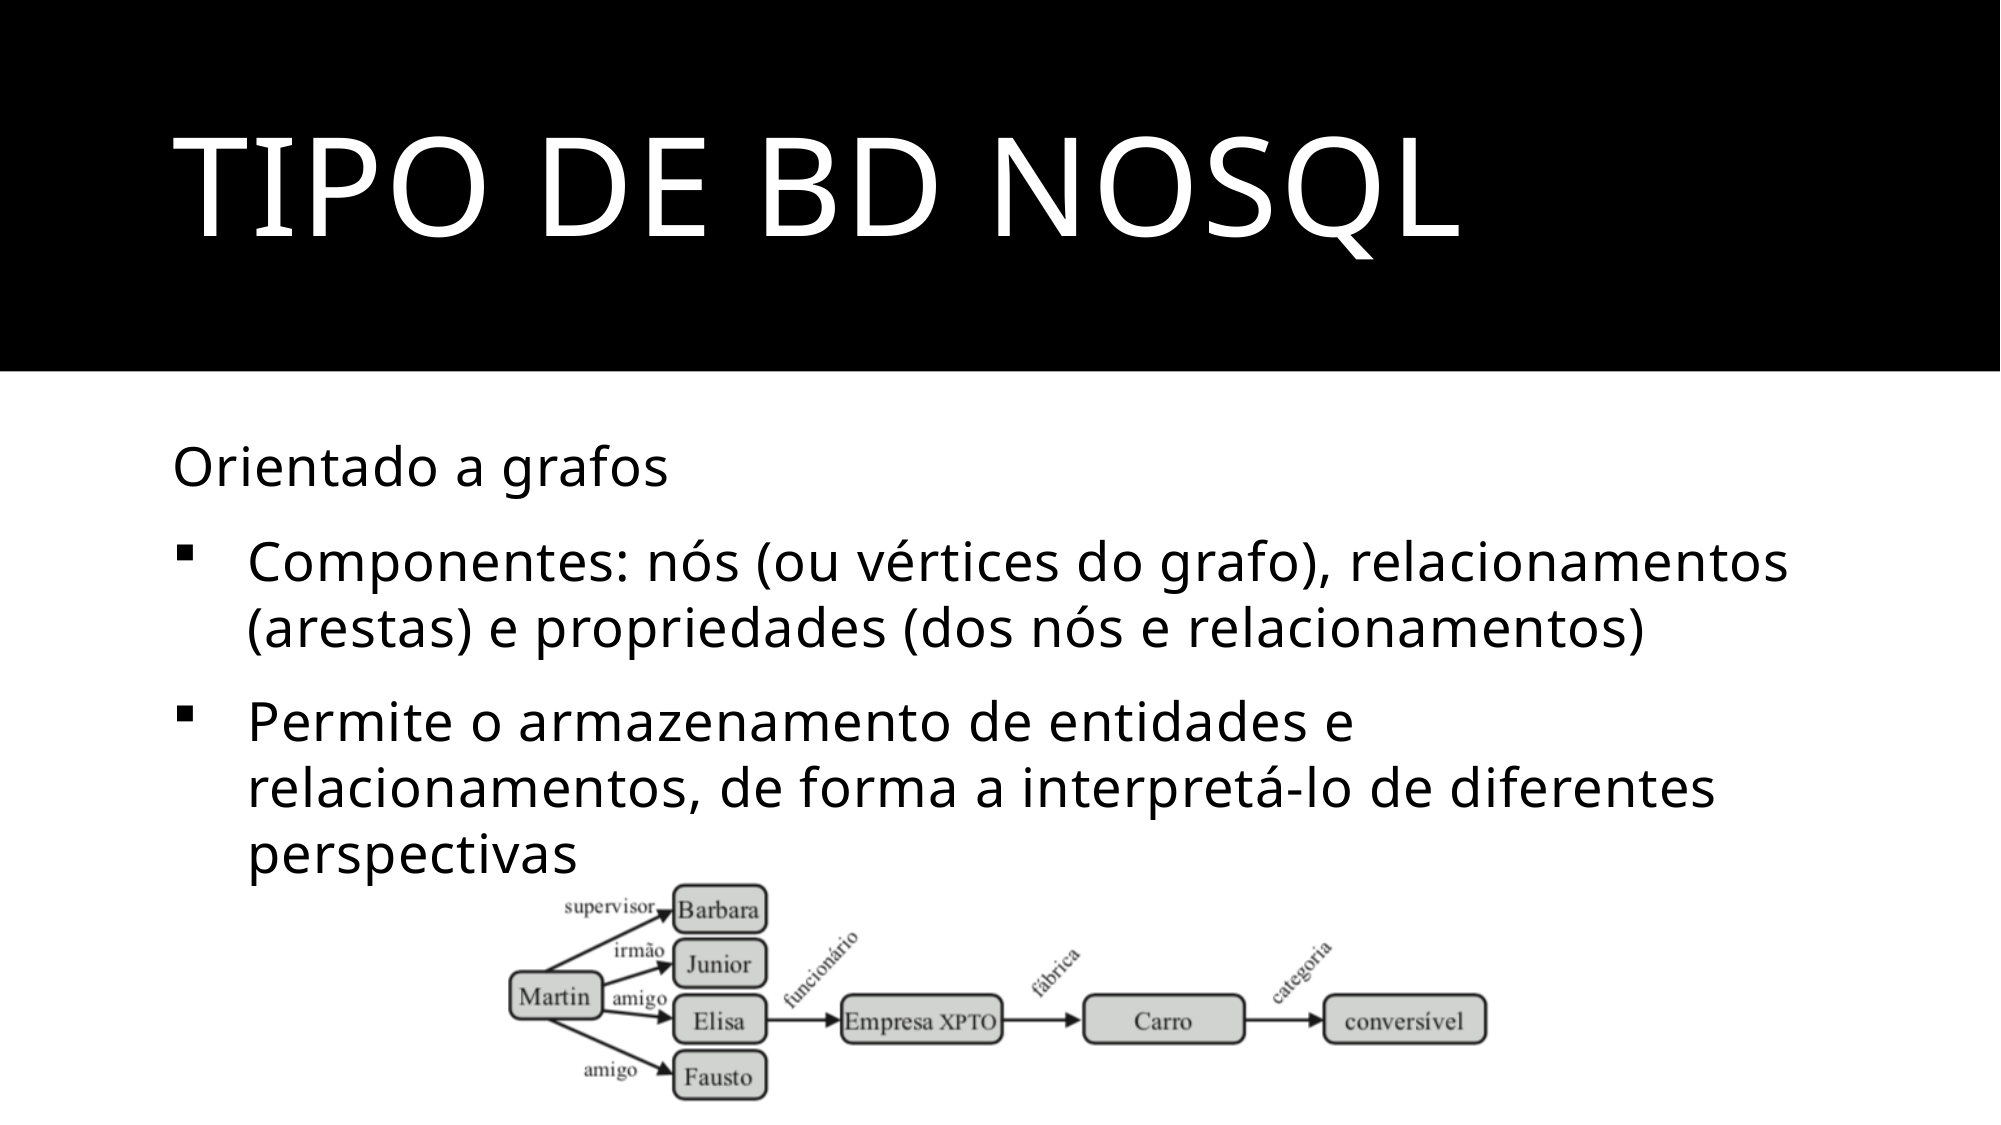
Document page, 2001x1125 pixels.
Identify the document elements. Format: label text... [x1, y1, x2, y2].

list Orientado a grafos Componentes: nós (ou vértices do grafo), relacionamentos (arestas) e propriedades (dos nós e relacionamentos) Permite o armazenamento de entidades e relacionamentos, de forma a interpretá-lo de diferentes perspectivas [157, 424, 1842, 1014]
title Tipo de bd nosql [157, 52, 1842, 332]
picture [507, 876, 1493, 1108]
